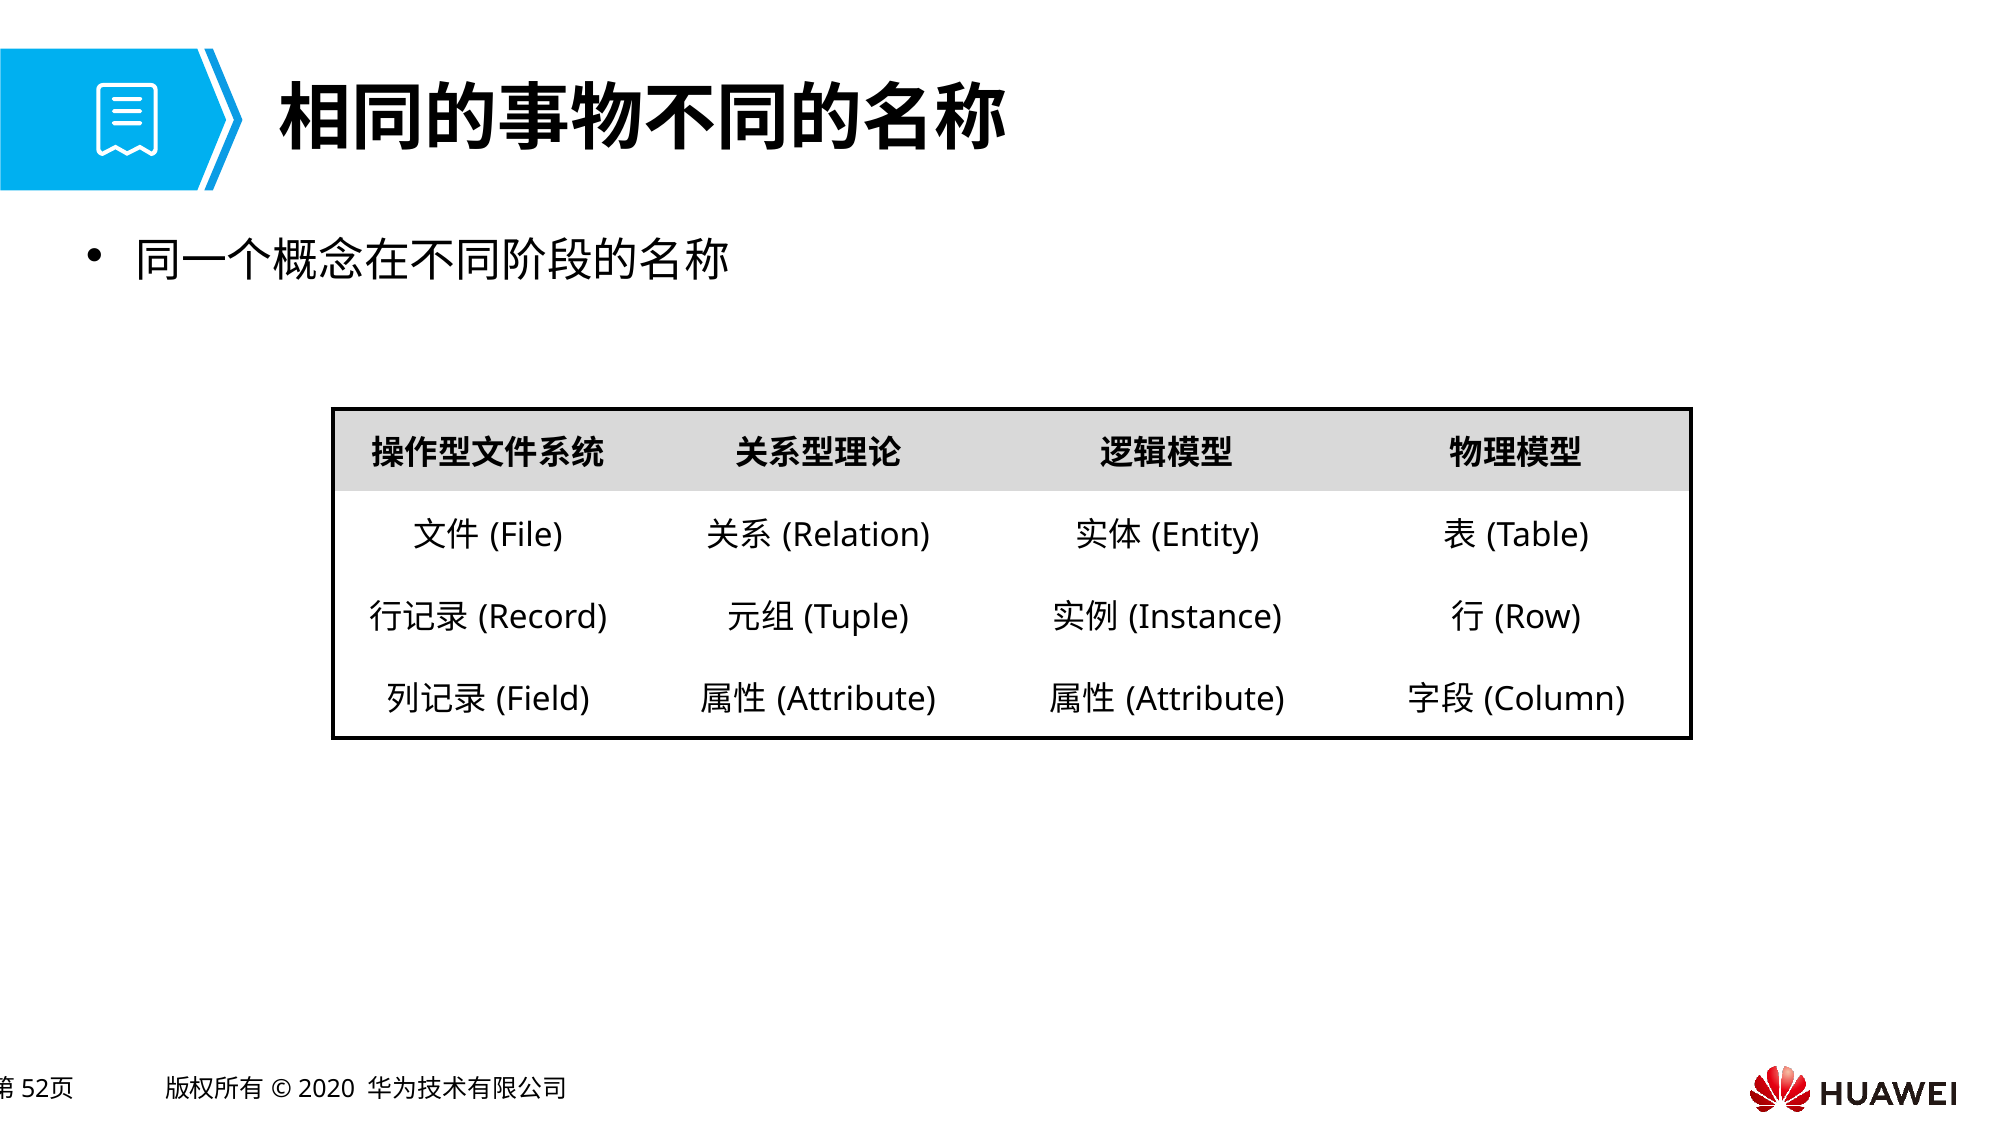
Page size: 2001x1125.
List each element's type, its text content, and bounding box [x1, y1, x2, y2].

table_cell 实例(Instance) [993, 573, 1342, 655]
title 相同的事物不同的名称 [261, 67, 1874, 173]
table_cell 行记录(Record) [335, 573, 644, 655]
picture [1750, 1066, 1956, 1112]
table_cell 关系(Relation) [644, 491, 993, 573]
table_cell 元组(Tuple) [644, 573, 993, 655]
table_cell 属性(Attribute) [644, 655, 993, 736]
table_cell 字段(Column) [1342, 655, 1689, 736]
table_cell 文件(File) [335, 491, 644, 573]
table_header 逻辑模型 [993, 411, 1342, 491]
table_cell 表(Table) [1342, 491, 1689, 573]
table_cell 列记录(Field) [335, 655, 644, 736]
table_header 操作型文件系统 [335, 411, 644, 491]
table_cell 属性(Attribute) [993, 655, 1342, 736]
list 同一个概念在不同阶段的名称 [72, 202, 1485, 339]
table_header 关系型理论 [644, 411, 993, 491]
table_header 物理模型 [1342, 411, 1689, 491]
table_cell 行(Row) [1342, 573, 1689, 655]
table_cell 实体(Entity) [993, 491, 1342, 573]
